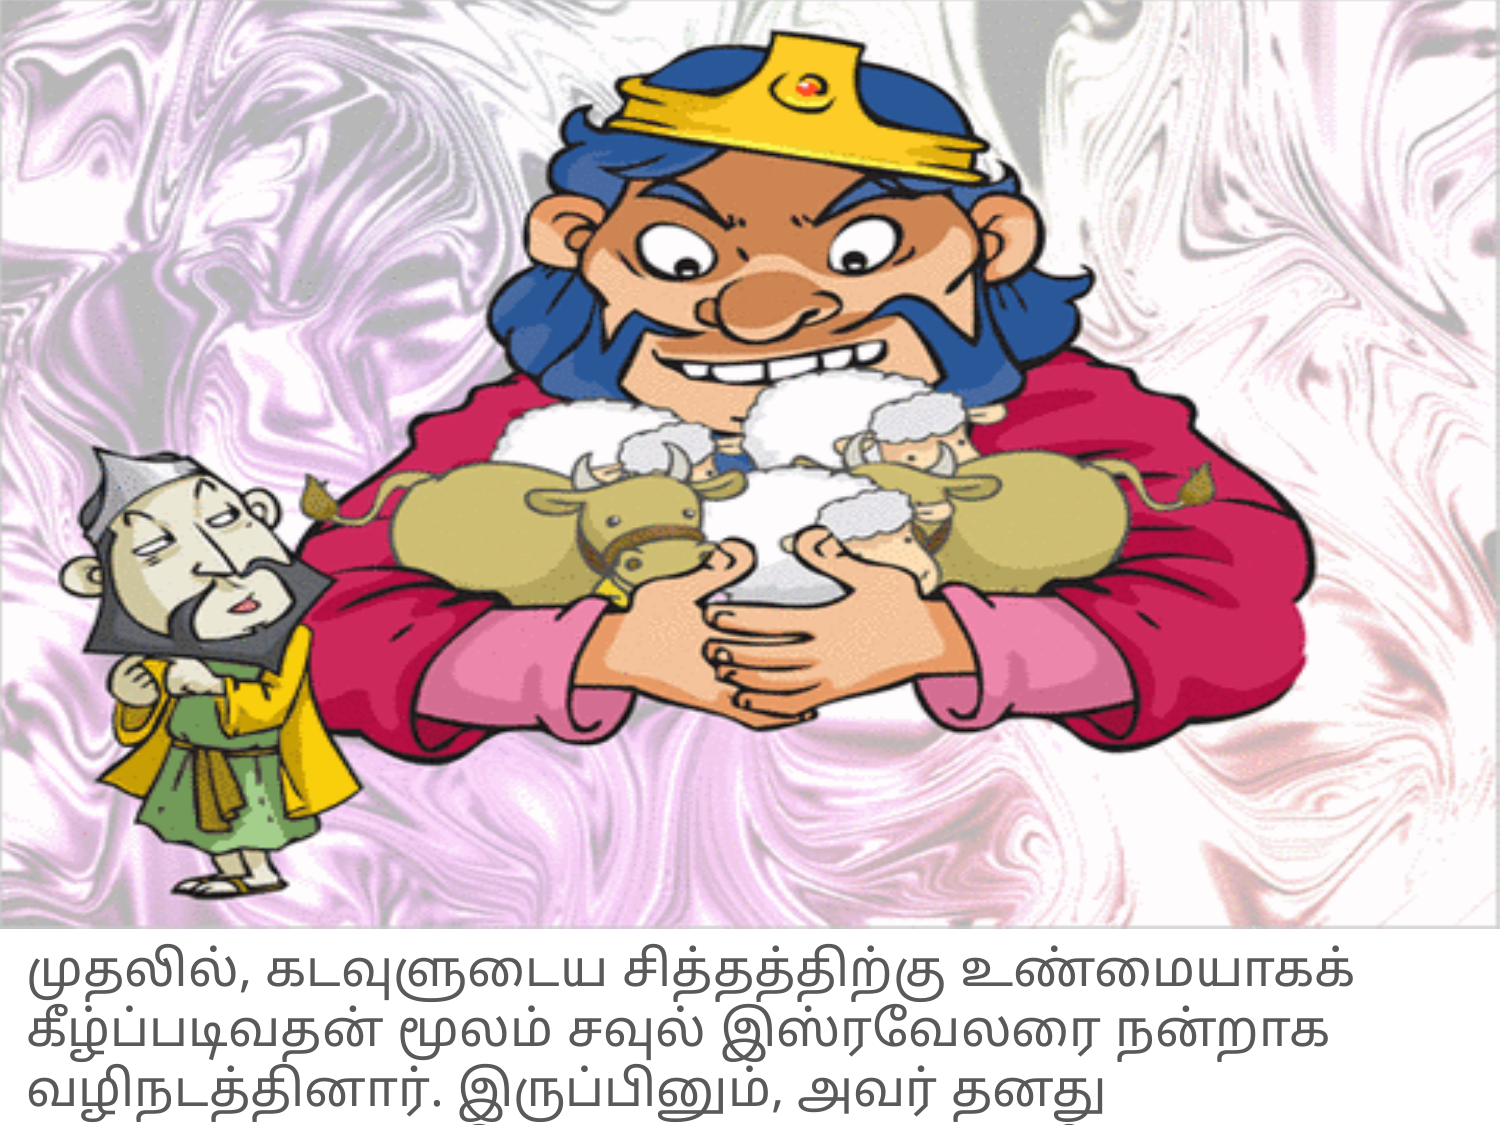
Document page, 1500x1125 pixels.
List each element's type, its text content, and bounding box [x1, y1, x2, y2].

picture [0, 0, 1500, 929]
text_box முதலில், கடவுளுடைய சித்தத்திற்கு உண்மையாகக் கீழ்ப்படிவதன் மூலம் சவுல் இஸ்ரவேலரை நன்றாக வழிநடத்தினார். இருப்பினும், அவர் தனது ஆணவத்தாலும் பெருமையாலும் கடவுளின் விருப்பத்திற்கு துரோகம் செய்த ஒரு மோசமான ராஜாவானார். [11, 937, 1483, 1125]
